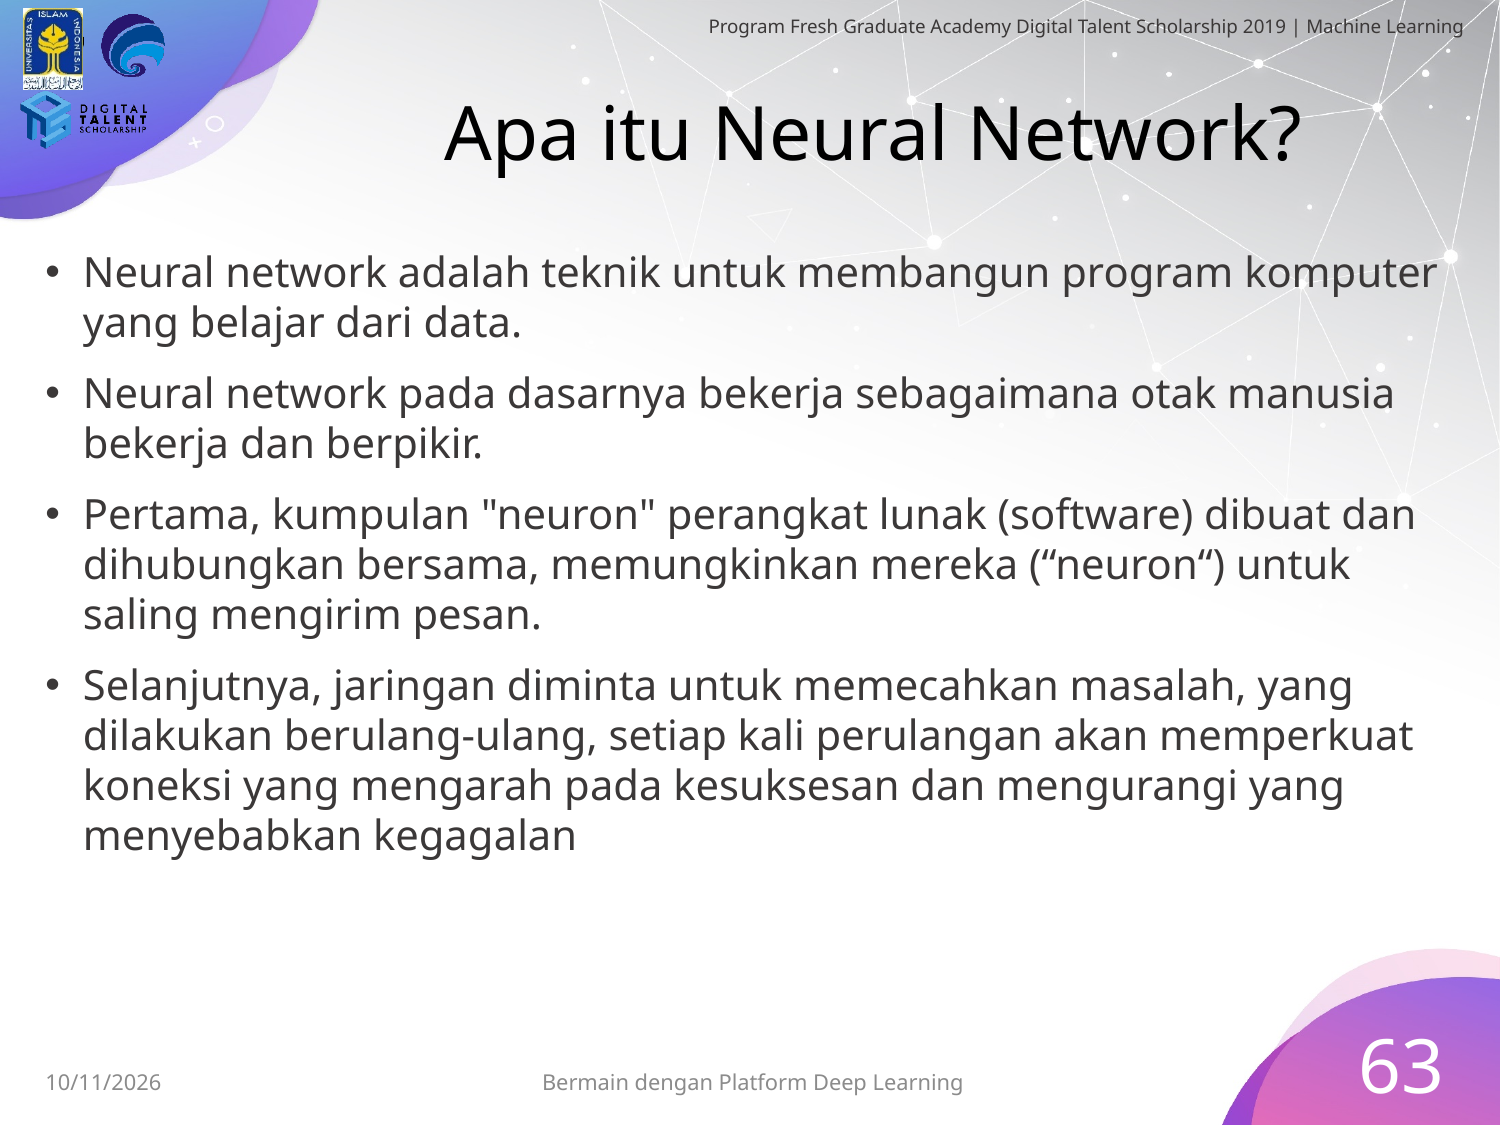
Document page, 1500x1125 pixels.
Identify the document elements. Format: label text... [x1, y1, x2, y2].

list Neural network adalah teknik untuk membangun program komputer yang belajar dari data. Neural network pada dasarnya bekerja sebagaimana otak manusia bekerja dan berpikir. Pertama, kumpulan "neuron" perangkat lunak (software) dibuat dan dihubungkan bersama, memungkinkan mereka (“neuron“) untuk saling mengirim pesan. Selanjutnya, jaringan diminta untuk memecahkan masalah, yang dilakukan berulang-ulang, setiap kali perulangan akan memperkuat koneksi yang mengarah pada kesuksesan dan mengurangi yang menyebabkan kegagalan [30, 238, 1477, 1059]
picture [0, 0, 1500, 1125]
title Apa itu Neural Network? [271, 66, 1477, 207]
slide_number 63 [1327, 1025, 1477, 1115]
footer Bermain dengan Platform Deep Learning [386, 1053, 1121, 1114]
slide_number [30, 1053, 272, 1114]
